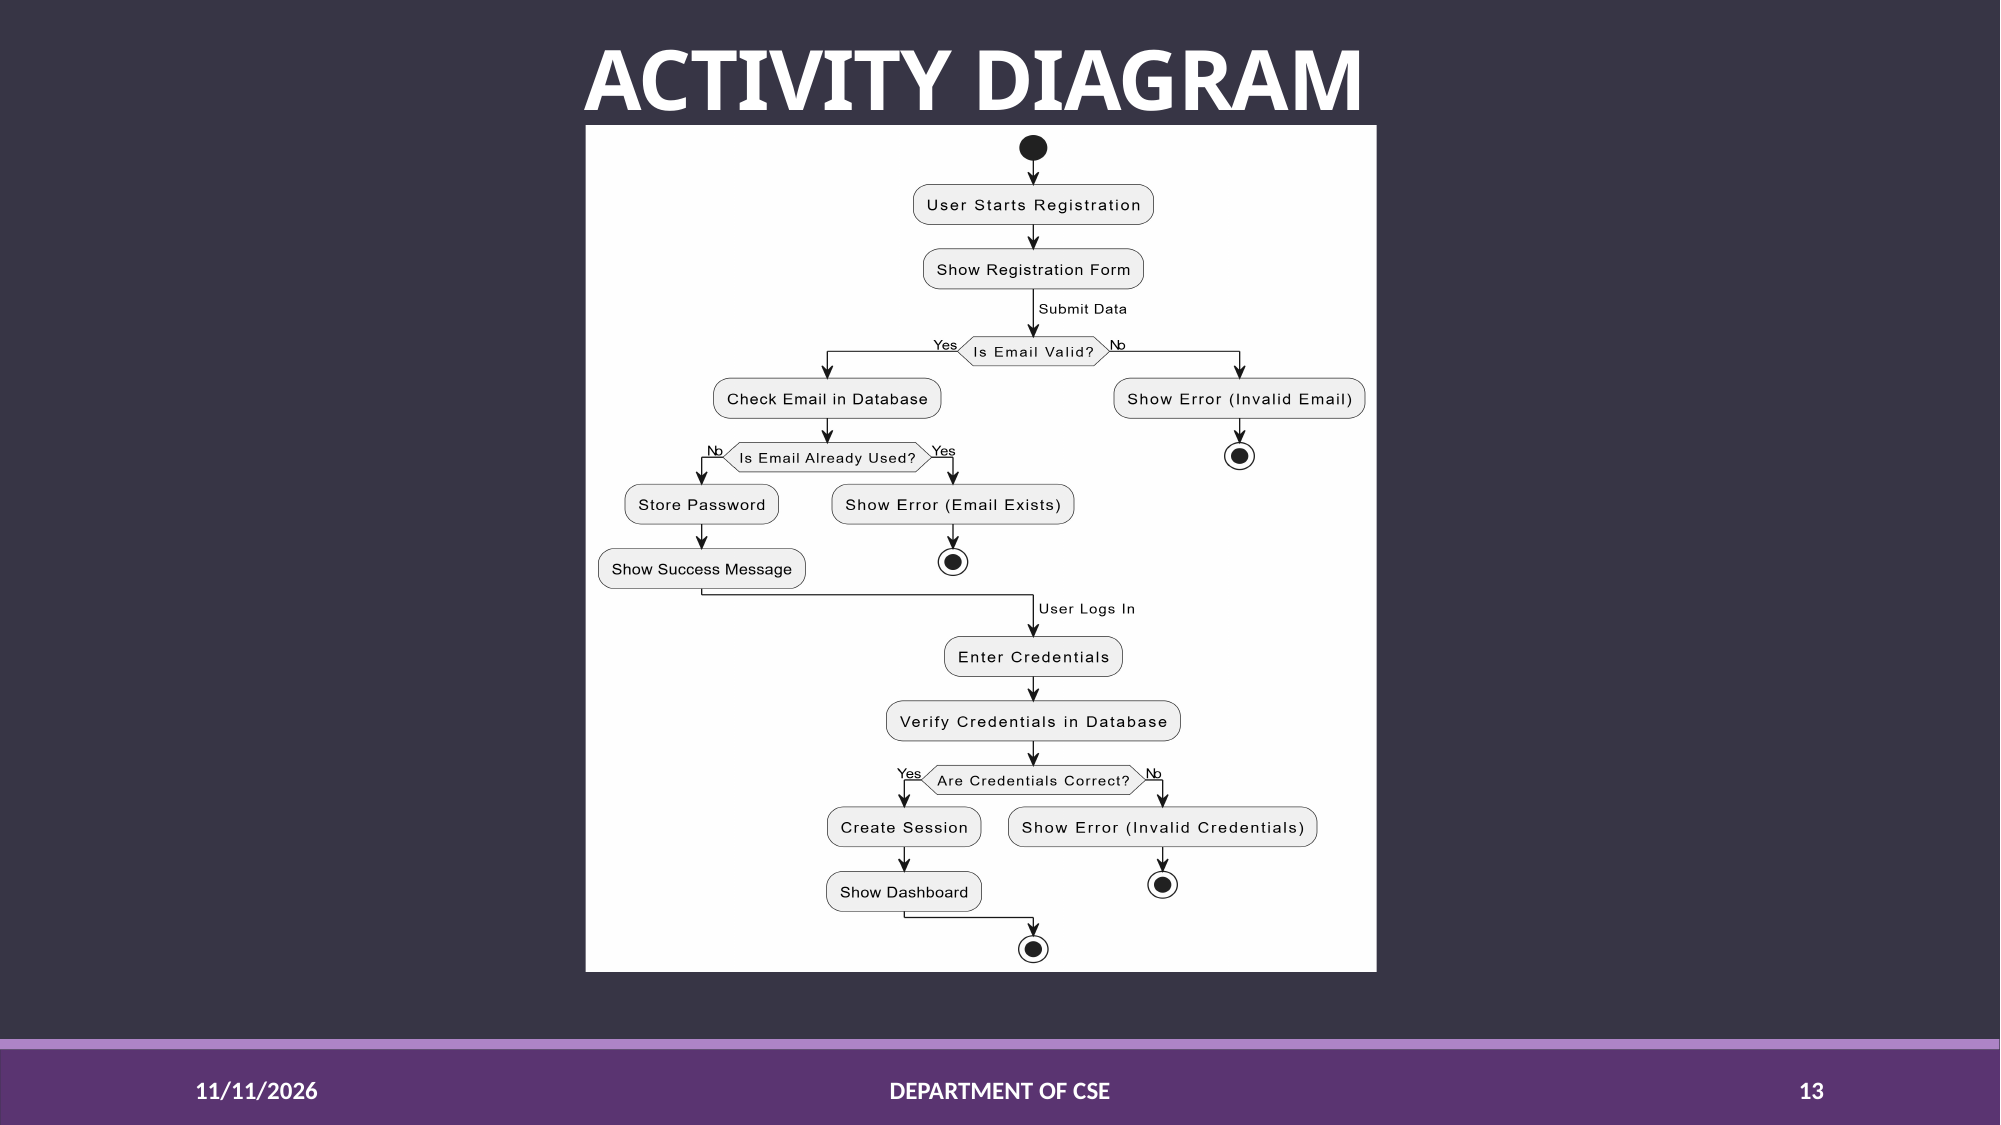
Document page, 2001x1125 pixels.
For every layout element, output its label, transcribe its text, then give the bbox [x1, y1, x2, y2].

slide_number 13 [1624, 1059, 1840, 1120]
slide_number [180, 1059, 586, 1120]
footer Department of CSE [604, 1059, 1396, 1120]
text_box ACTIVITY DIAGRAM [161, 34, 1812, 146]
picture [584, 125, 1378, 973]
